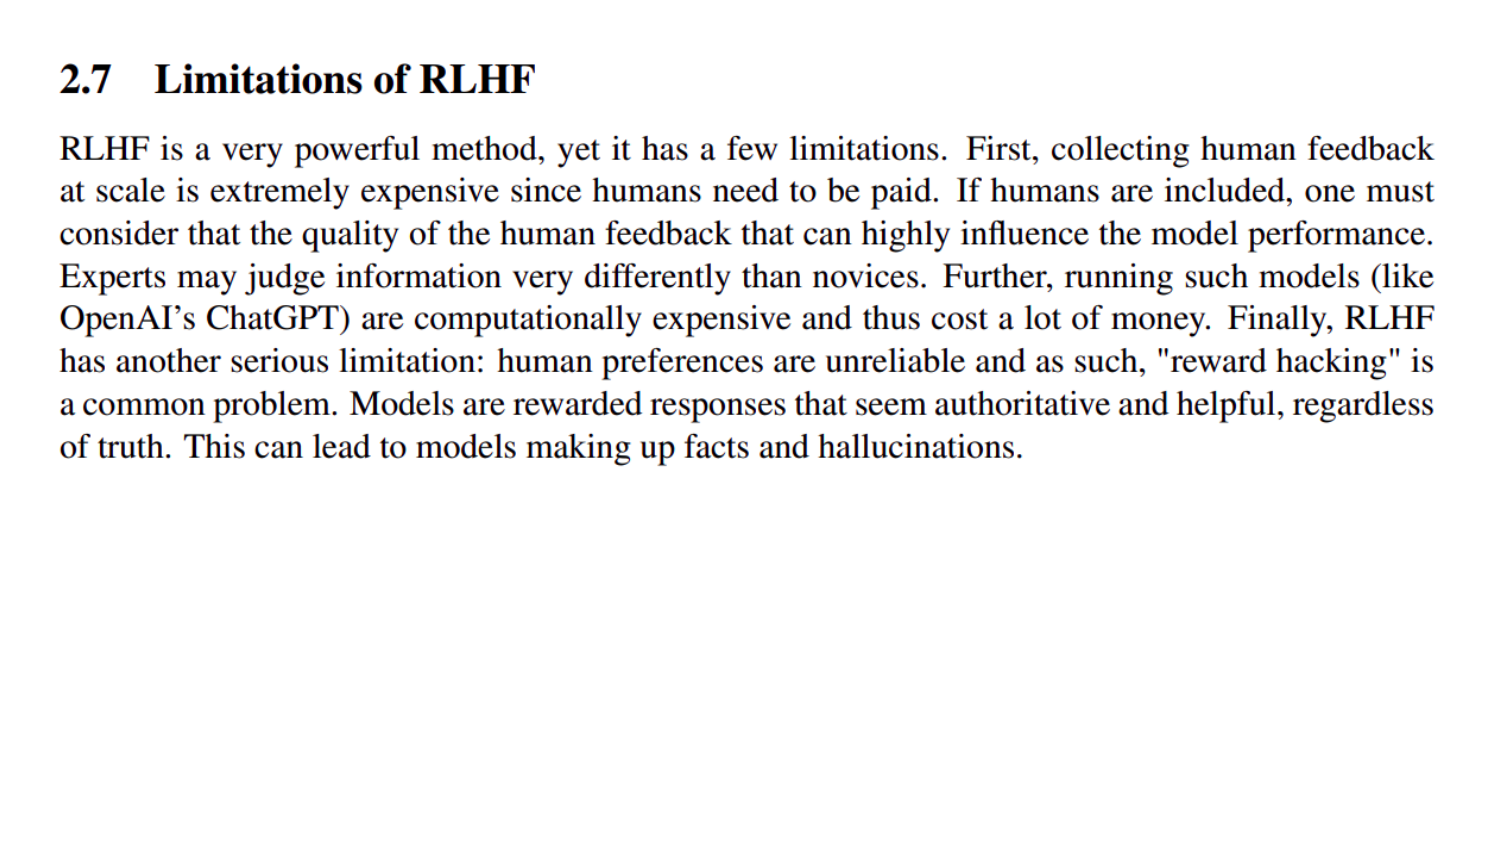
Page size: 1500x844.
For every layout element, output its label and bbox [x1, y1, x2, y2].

picture [24, 24, 1476, 490]
